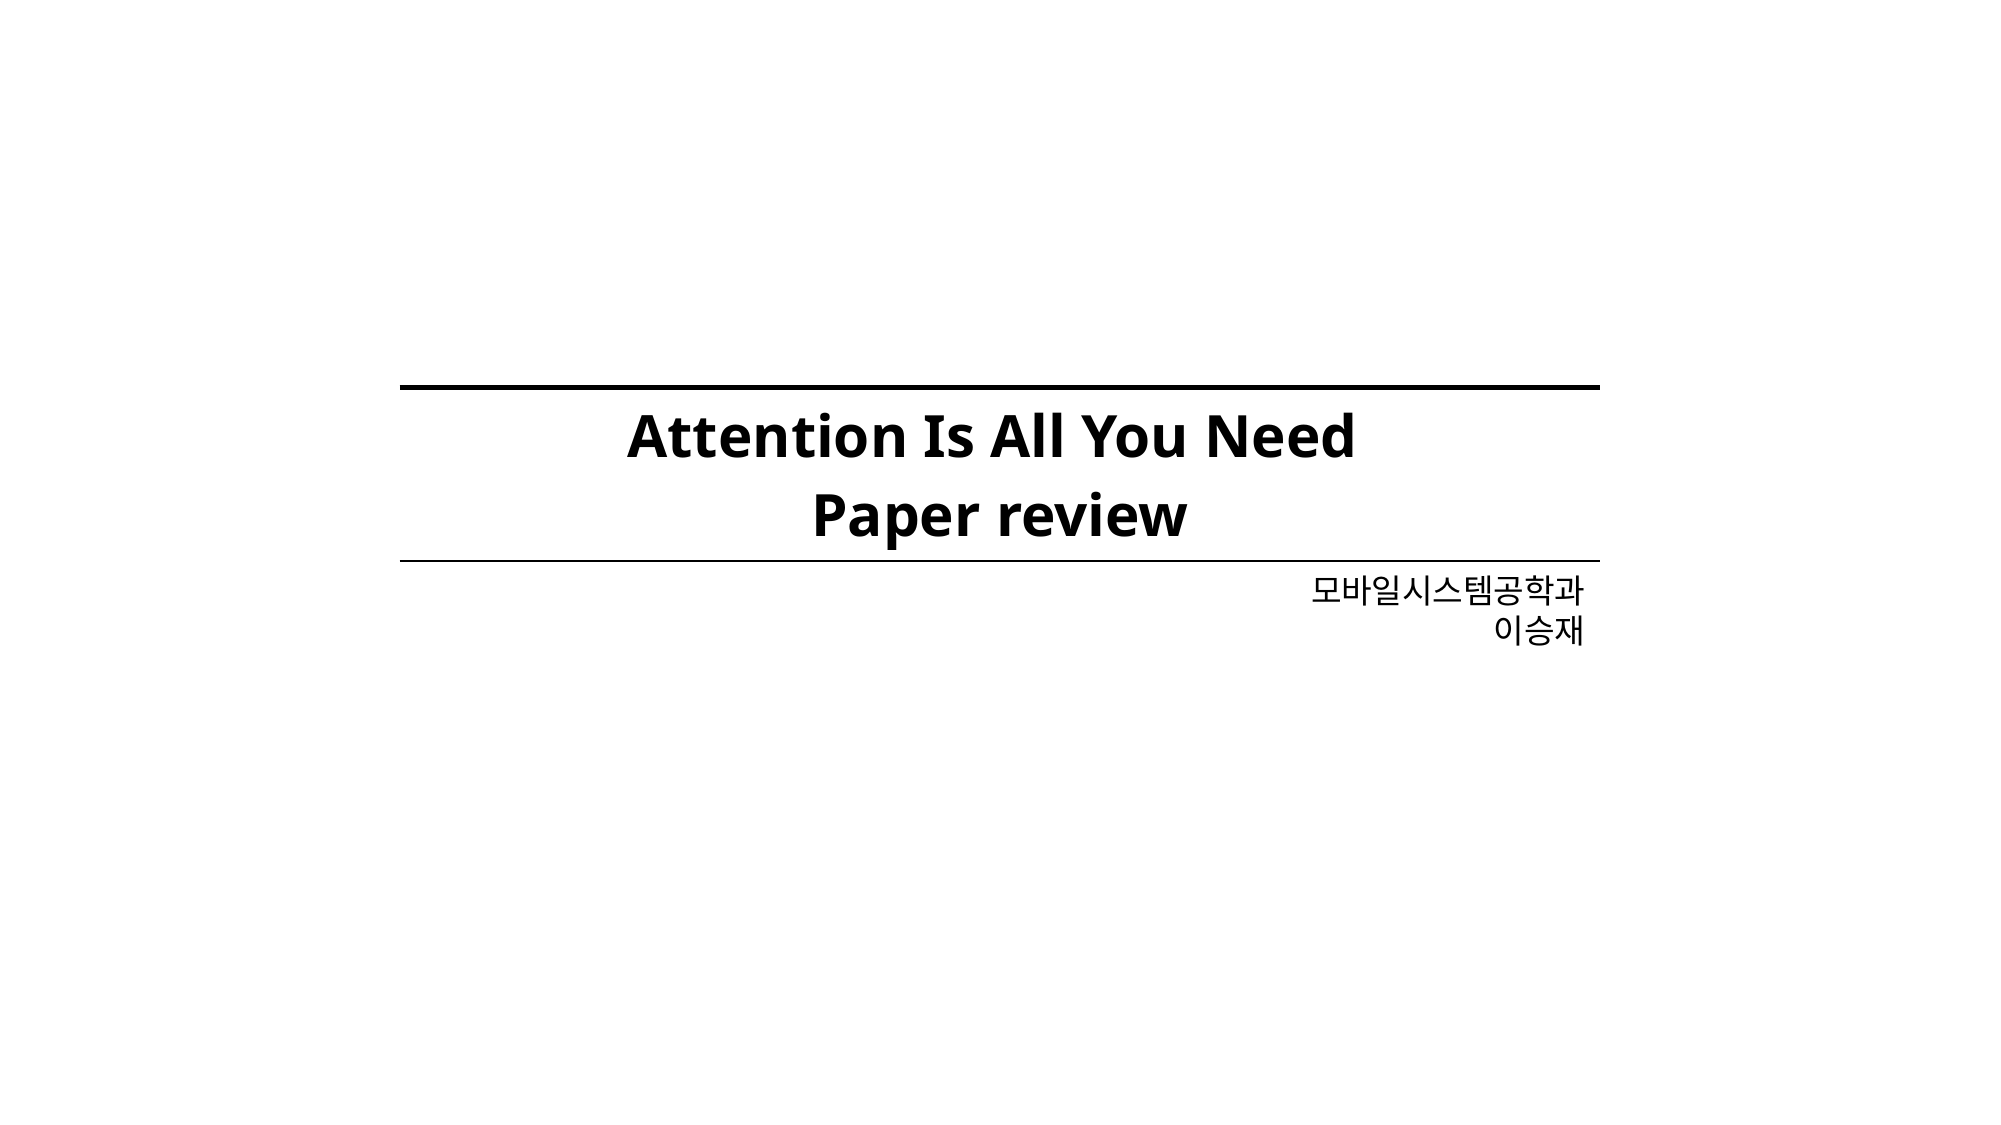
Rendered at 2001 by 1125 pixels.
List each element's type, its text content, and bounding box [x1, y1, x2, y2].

table_header Attention Is All You Need Paper review [400, 390, 1600, 560]
text_box 모바일시스템공학과 이승재 [1199, 562, 1601, 657]
